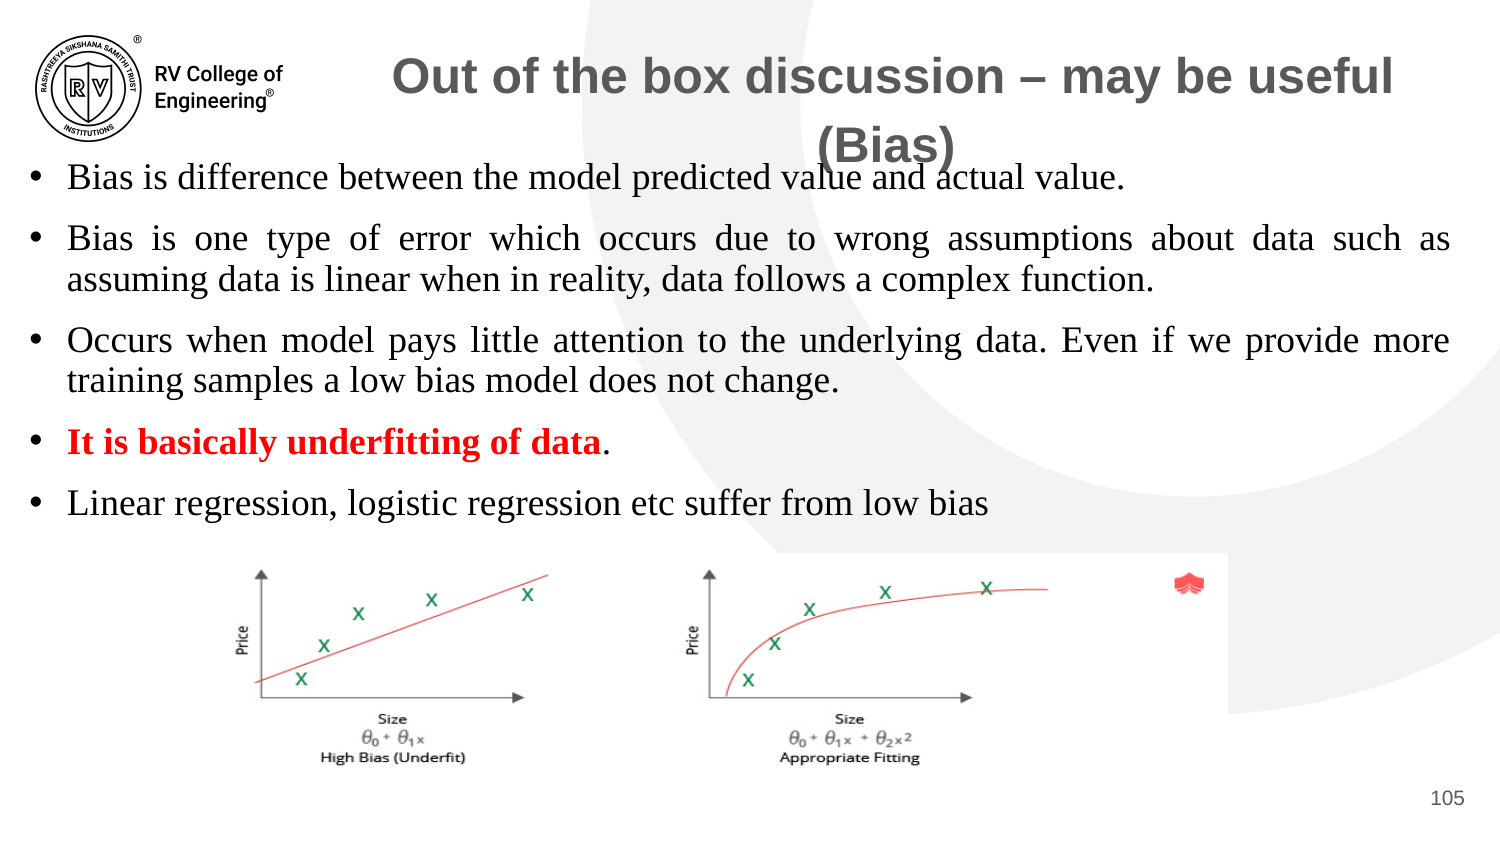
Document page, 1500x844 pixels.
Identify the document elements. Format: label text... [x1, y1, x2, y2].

picture [0, 0, 1500, 844]
text_box Bias is difference between the model predicted value and actual value. Bias is one type of error which occurs due to wrong assumptions about data such as assuming data is linear when in reality, data follows a complex function. Occurs when model pays little attention to the underlying data. Even if we provide more training samples a low bias model does not change. It is basically underfitting of data. Linear regression, logistic regression etc suffer from low bias [14, 149, 1467, 532]
slide_number 105 [1389, 764, 1480, 830]
list Out of the box discussion – may be useful (Bias) [306, 19, 1480, 132]
